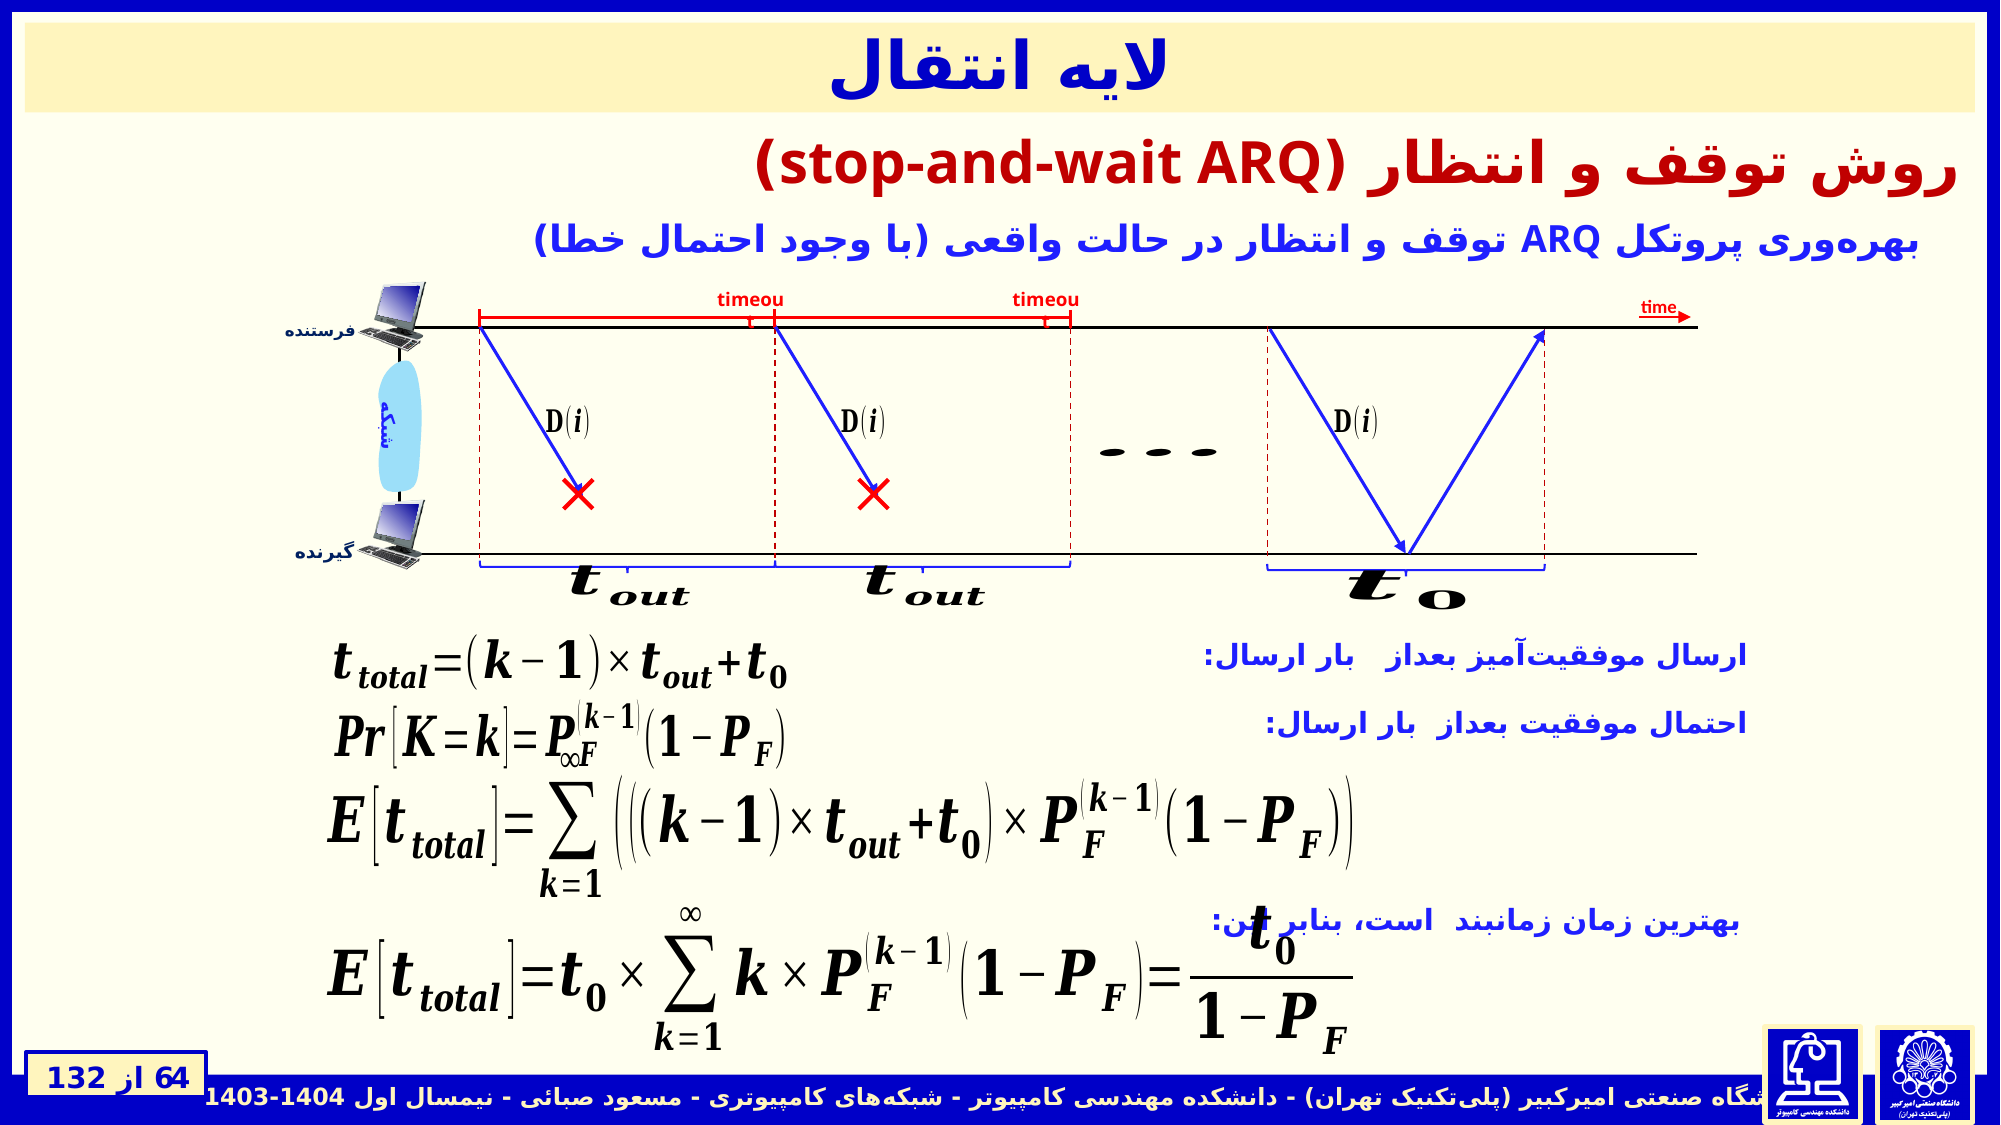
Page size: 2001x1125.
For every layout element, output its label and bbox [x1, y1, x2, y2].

text_box [1267, 325, 1545, 616]
text_box [774, 279, 1097, 611]
text_box [262, 278, 1699, 575]
text_box [479, 279, 774, 611]
text_box [0, 0, 2000, 1125]
